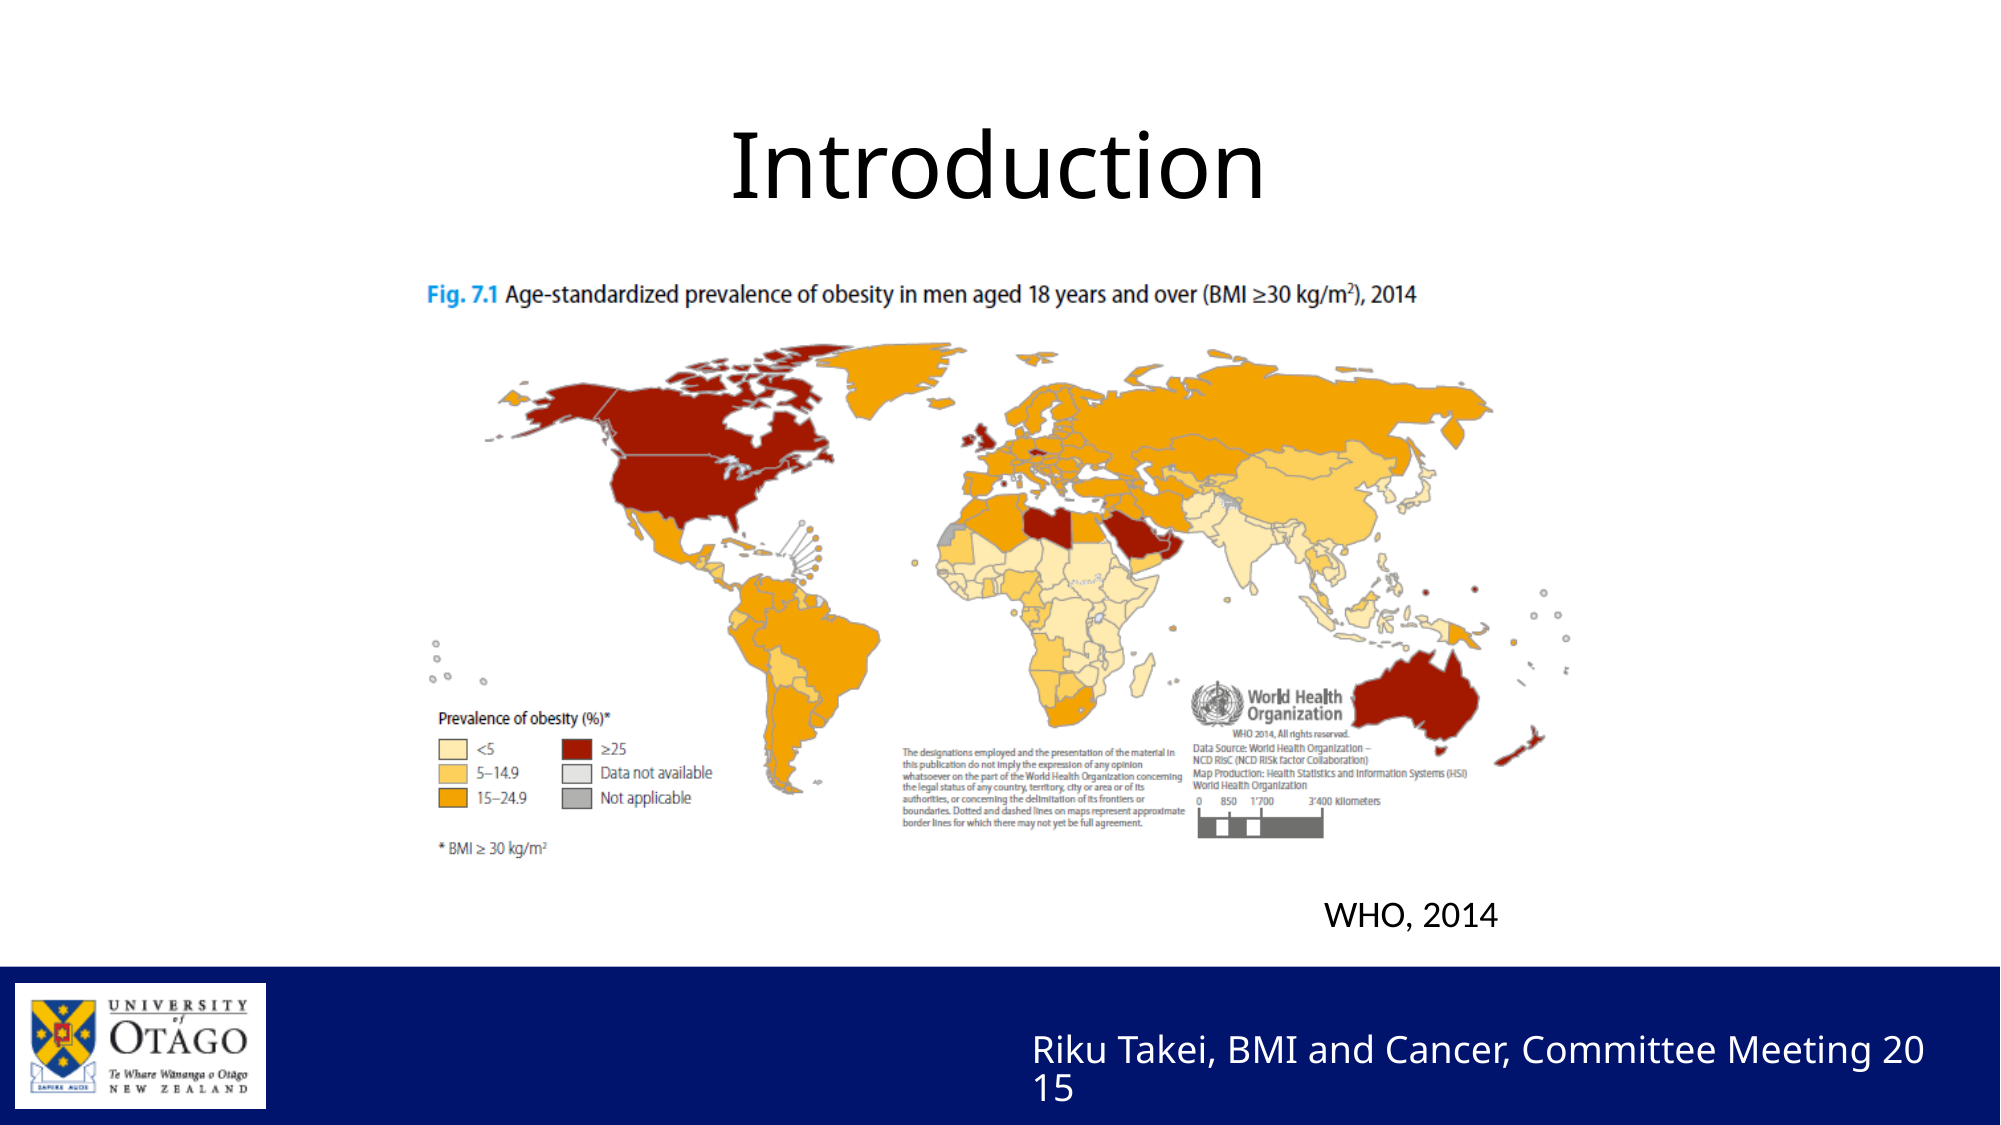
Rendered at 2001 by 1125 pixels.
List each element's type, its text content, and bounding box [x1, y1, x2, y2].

picture [406, 277, 1593, 864]
text_box WHO, 2014 [1309, 882, 1514, 942]
title Introduction [137, 59, 1863, 278]
footer Riku Takei, BMI and Cancer, Committee Meeting 2015 [1016, 1021, 1950, 1082]
picture [15, 983, 266, 1109]
